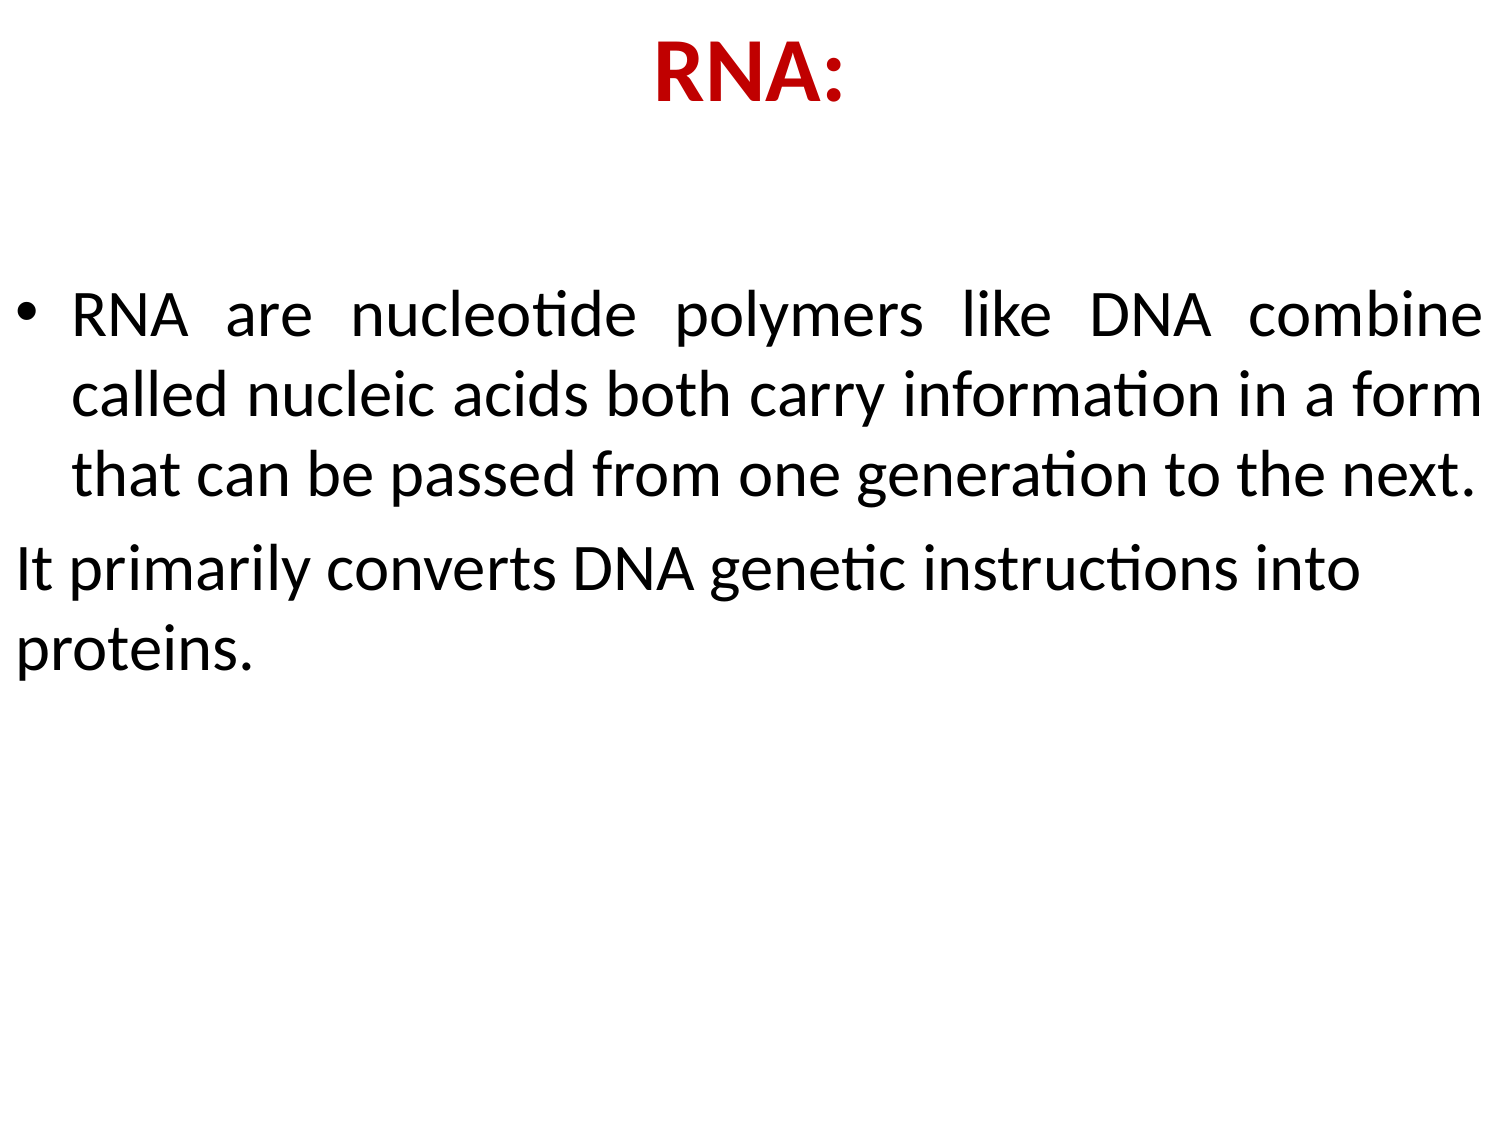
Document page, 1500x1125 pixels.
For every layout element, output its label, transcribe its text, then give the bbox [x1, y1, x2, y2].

title RNA: [75, 1, 1425, 128]
list RNA are nucleotide polymers like DNA combine called nucleic acids both carry information in a form that can be passed from one generation to the next. It primarily converts DNA genetic instructions into proteins. [0, 262, 1500, 1005]
